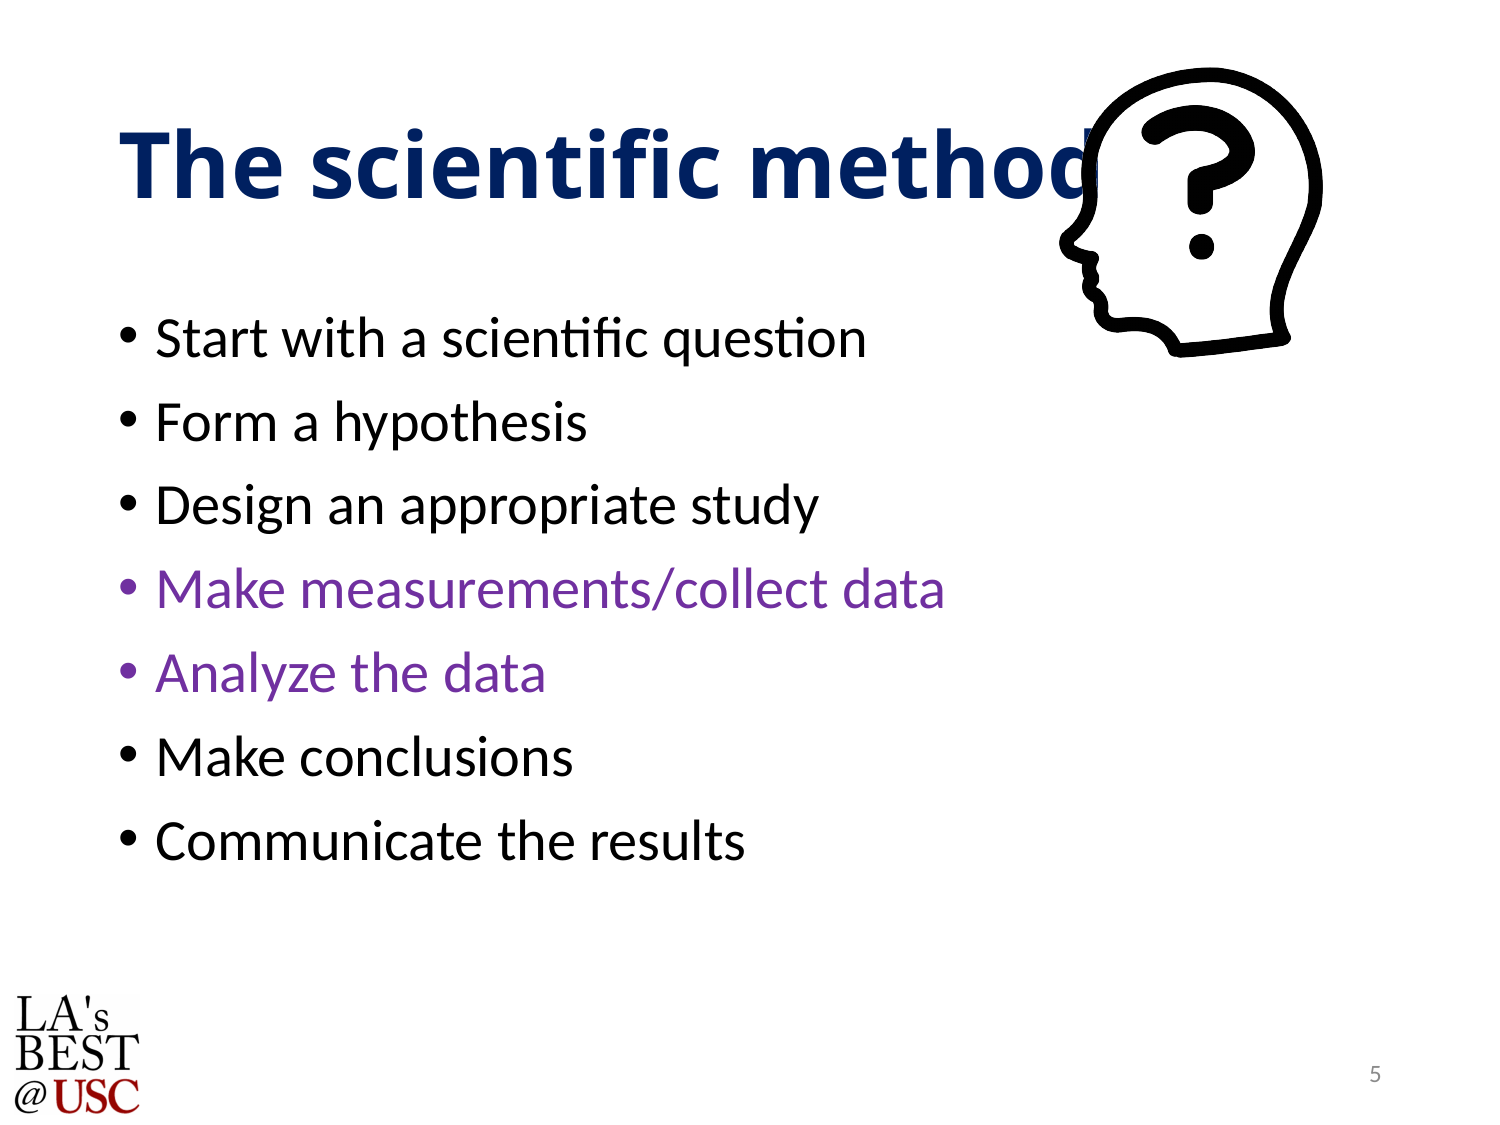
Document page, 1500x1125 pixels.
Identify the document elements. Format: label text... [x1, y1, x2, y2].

picture [14, 994, 140, 1115]
picture [1059, 67, 1323, 359]
slide_number 5 [1059, 1042, 1397, 1103]
title The scientific method [103, 59, 1397, 278]
list Start with a scientific question Form a hypothesis Design an appropriate study Make measurements/collect data Analyze the data Make conclusions Communicate the results [103, 299, 1397, 1014]
